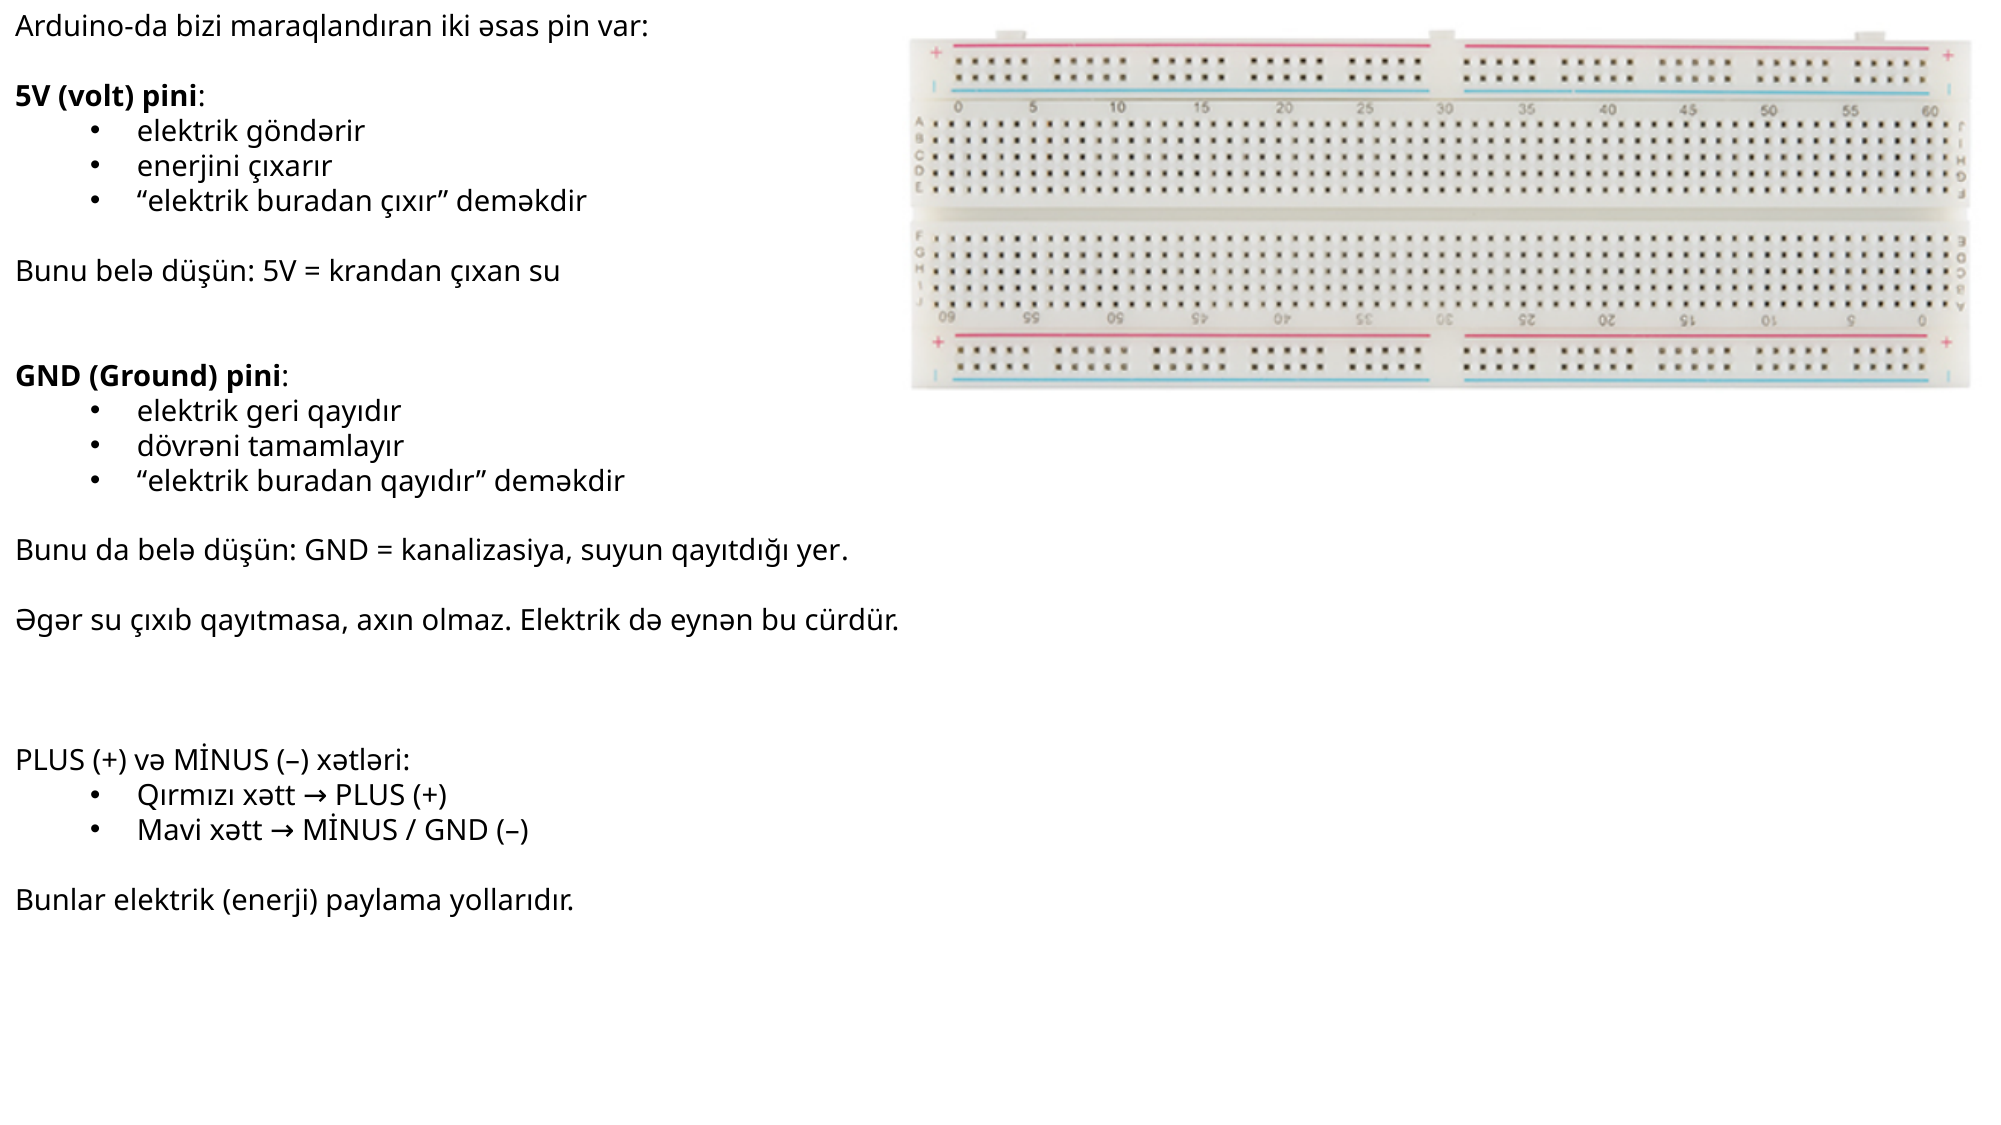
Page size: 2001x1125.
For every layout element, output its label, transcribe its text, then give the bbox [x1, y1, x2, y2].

picture [891, 0, 2000, 426]
text_box Arduino-da bizi maraqlandıran iki əsas pin var: 5V (volt) pini: elektrik göndərir enerjini çıxarır “elektrik buradan çıxır” deməkdir Bunu belə düşün: 5V = krandan çıxan su GND (Ground) pini: elektrik geri qayıdır dövrəni tamamlayır “elektrik buradan qayıdır” deməkdir Bunu da belə düşün: GND = kanalizasiya, suyun qayıtdığı yer. Əgər su çıxıb qayıtmasa, axın olmaz. Elektrik də eynən bu cürdür. PLUS (+) və MİNUS (–) xətləri: Qırmızı xətt → PLUS (+) Mavi xətt → MİNUS / GND (–) Bunlar elektrik (enerji) paylama yollarıdır. [0, 0, 2000, 924]
